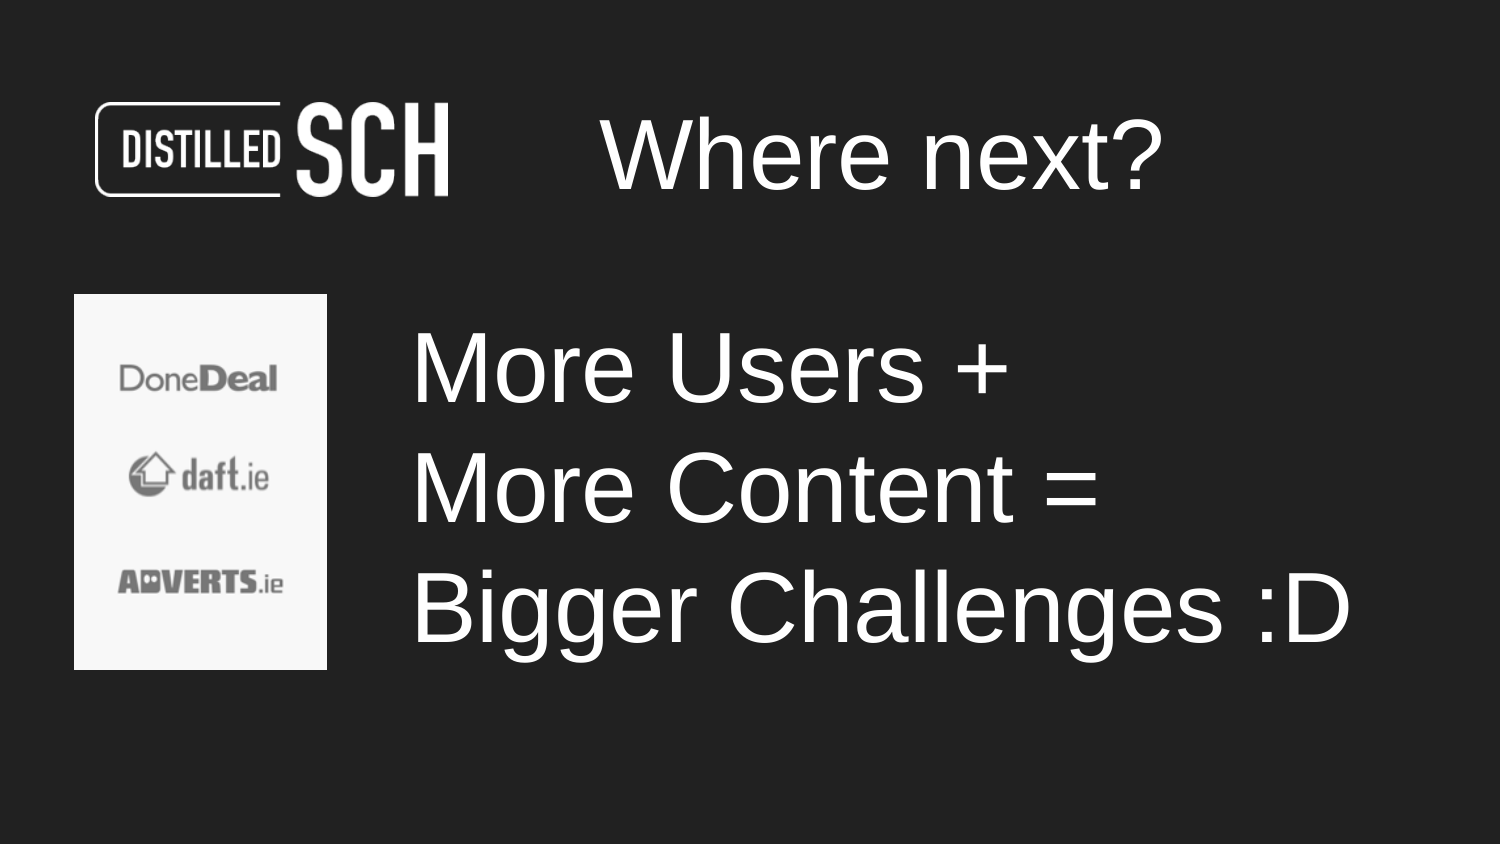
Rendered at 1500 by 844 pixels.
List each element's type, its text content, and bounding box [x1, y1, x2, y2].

text_box More Users + More Content = Bigger Challenges :D [395, 279, 1372, 686]
picture [95, 101, 448, 197]
text_box Where next? [584, 67, 1500, 232]
picture [73, 294, 327, 671]
